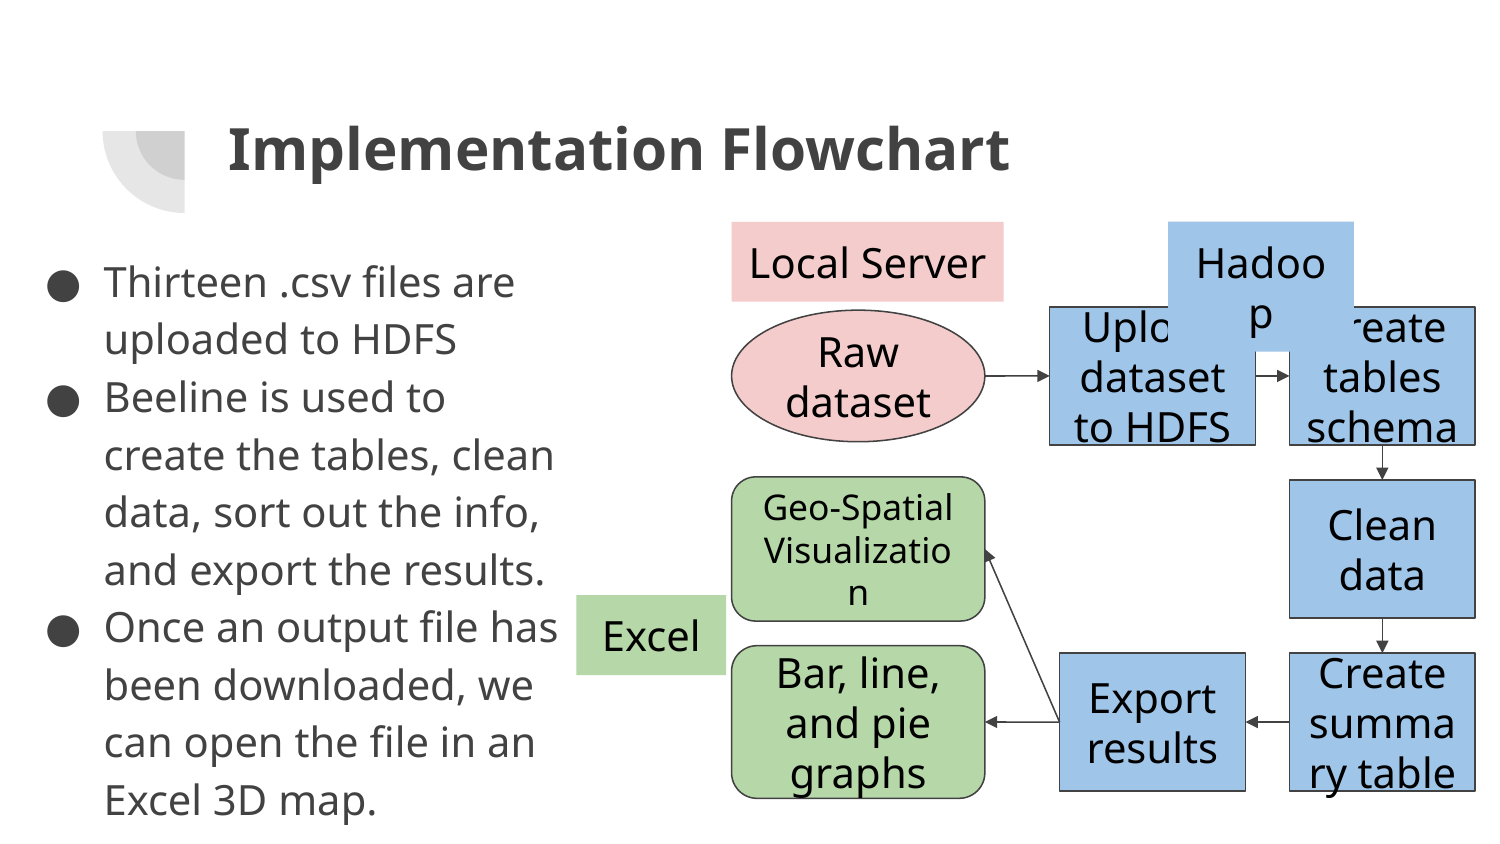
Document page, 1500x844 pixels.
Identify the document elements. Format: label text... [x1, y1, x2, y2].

list Thirteen .csv files are uploaded to HDFS Beeline is used to create the tables, clean data, sort out the info, and export the results. Once an output file has been downloaded, we can open the file in an Excel 3D map. [13, 233, 577, 844]
text_box Create summary table [1289, 653, 1476, 792]
text_box Export results [1059, 653, 1246, 792]
text_box Upload dataset to HDFS [1049, 306, 1256, 445]
title Implementation Flowchart [213, 96, 1368, 261]
text_box Create tables schema [1289, 306, 1476, 445]
text_box Local Server [731, 221, 1004, 302]
text_box Excel [576, 595, 727, 676]
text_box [984, 548, 1060, 721]
text_box Clean data [1289, 480, 1476, 619]
text_box Bar, line, and pie graphs [731, 645, 985, 799]
text_box Raw dataset [731, 310, 985, 442]
text_box Geo-Spatial Visualization [731, 476, 985, 622]
text_box Hadoop [1168, 221, 1354, 352]
